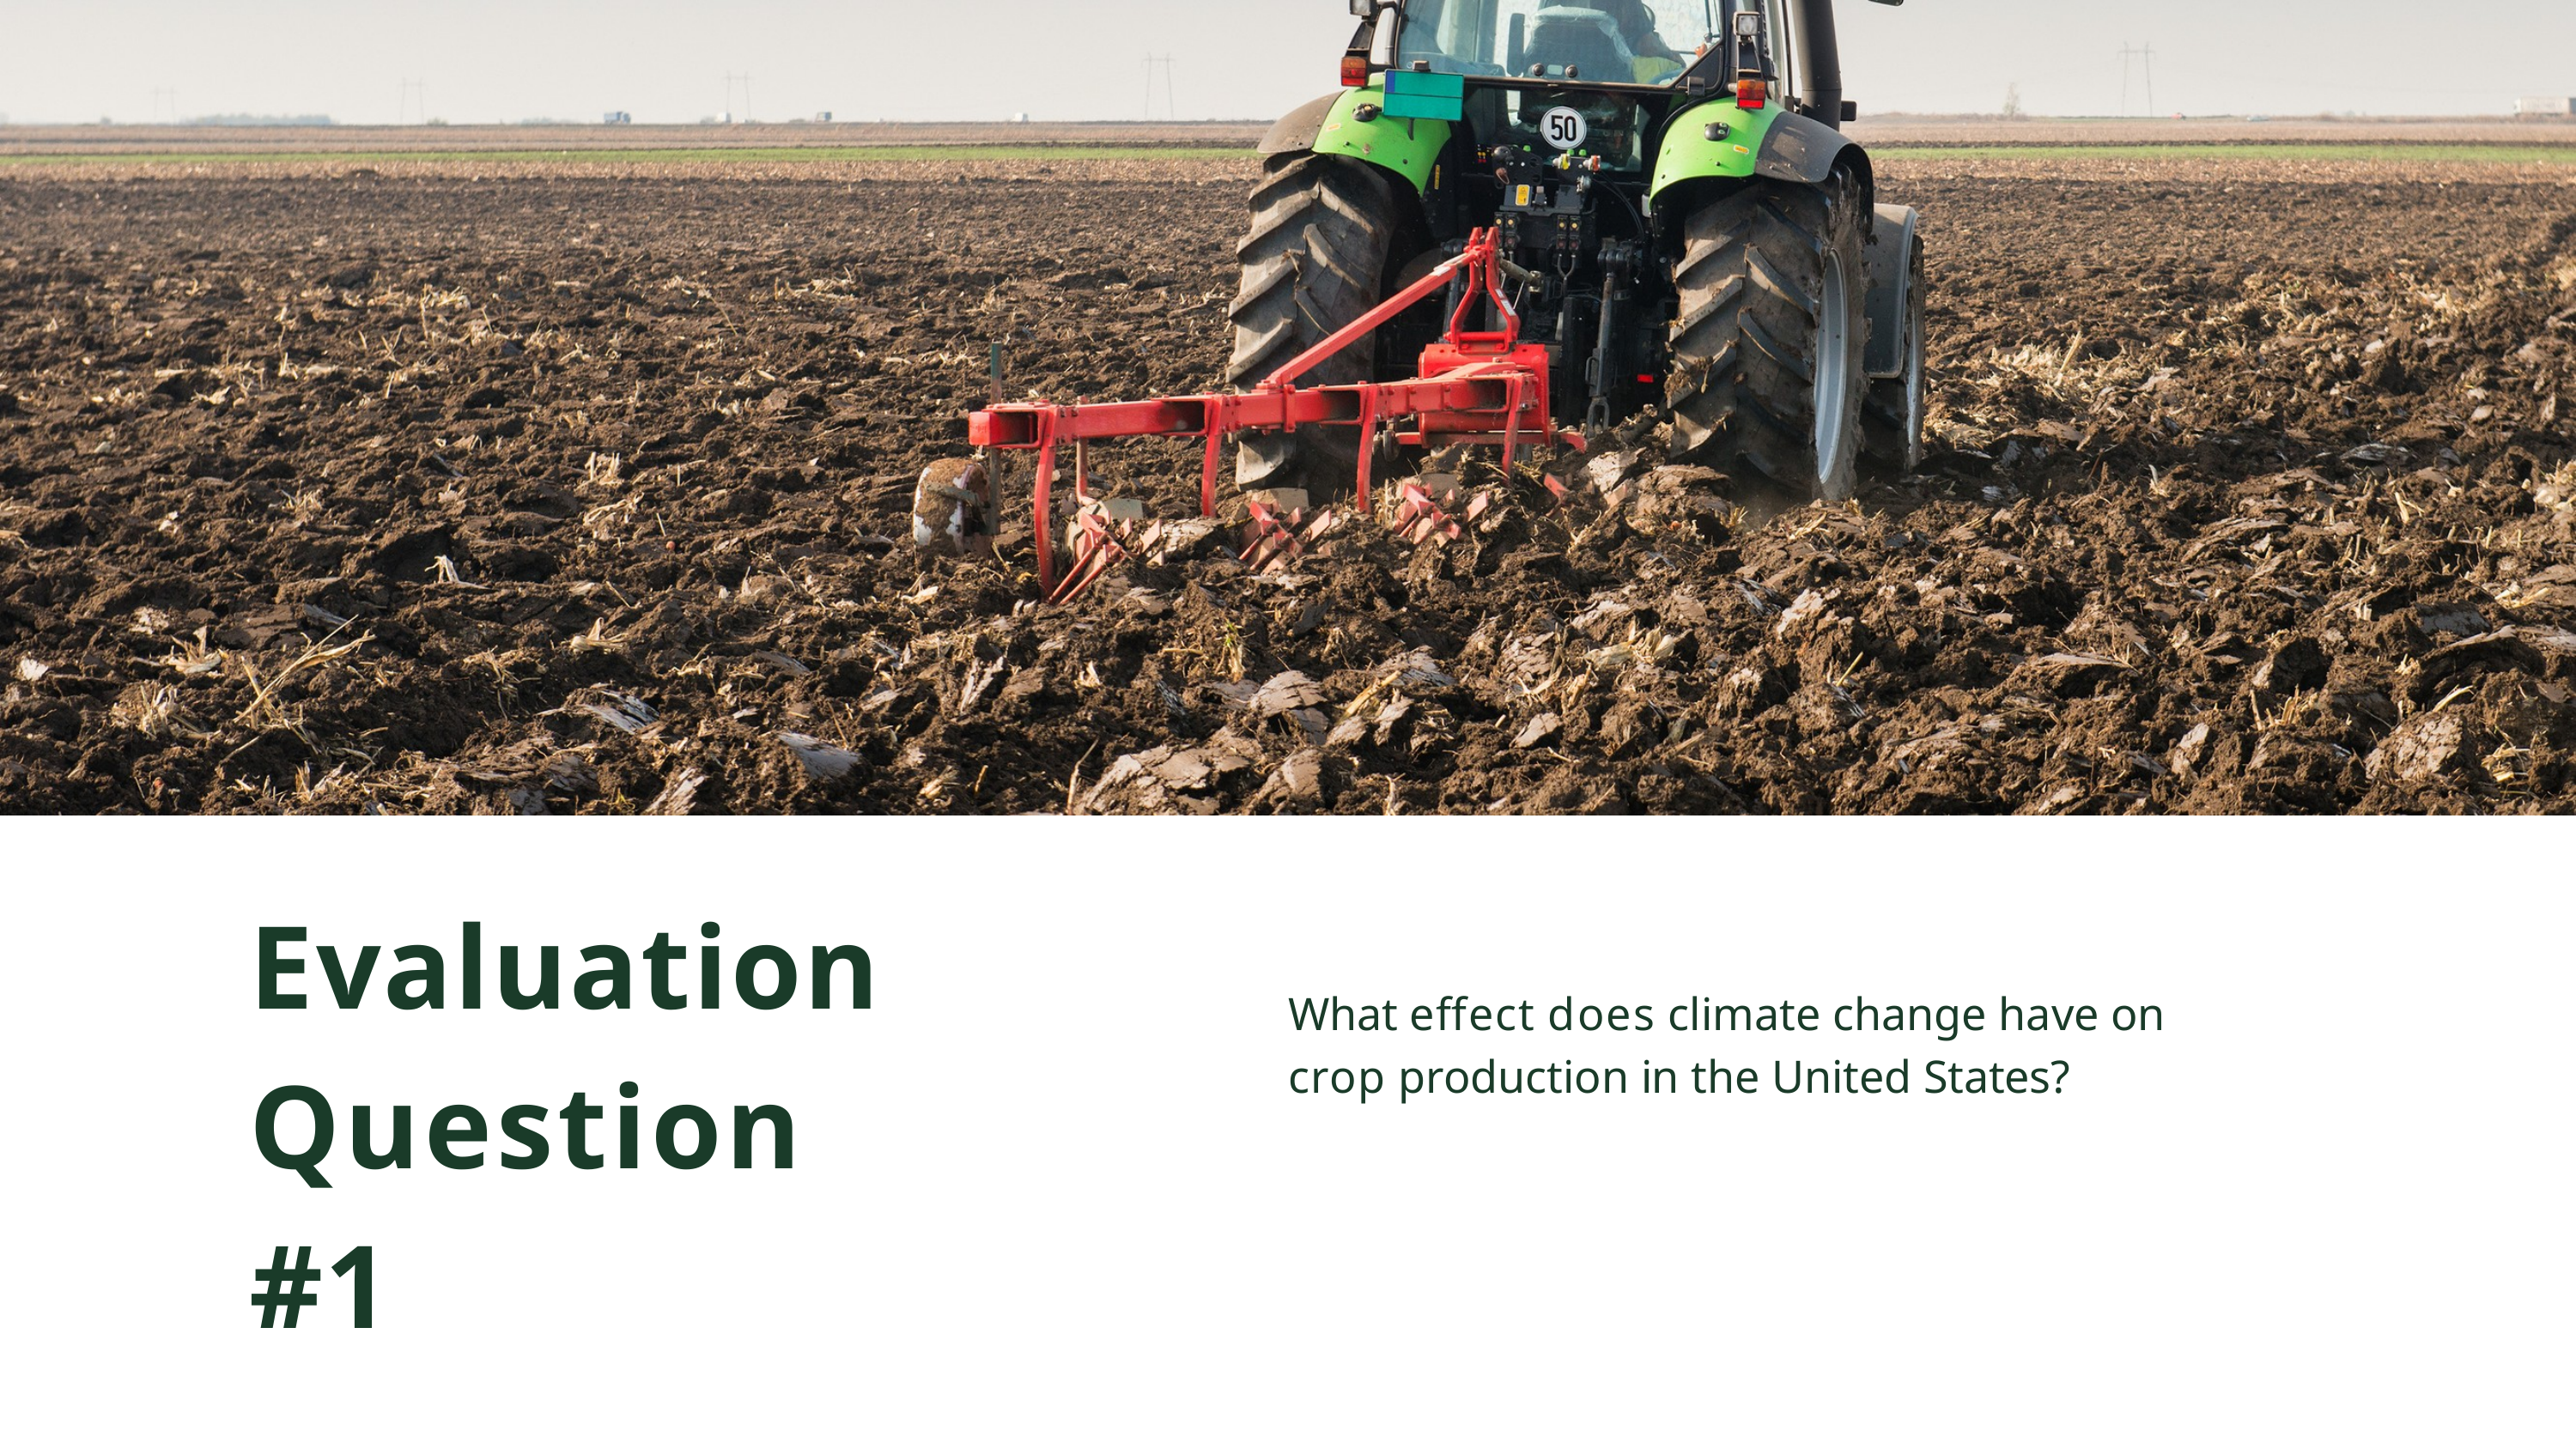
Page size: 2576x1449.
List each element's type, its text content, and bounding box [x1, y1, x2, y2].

text_box What effect does climate change have on crop production in the United States? [1285, 975, 2242, 1103]
picture [0, 0, 2576, 816]
text_box Evaluation Question #1 [247, 870, 952, 1351]
